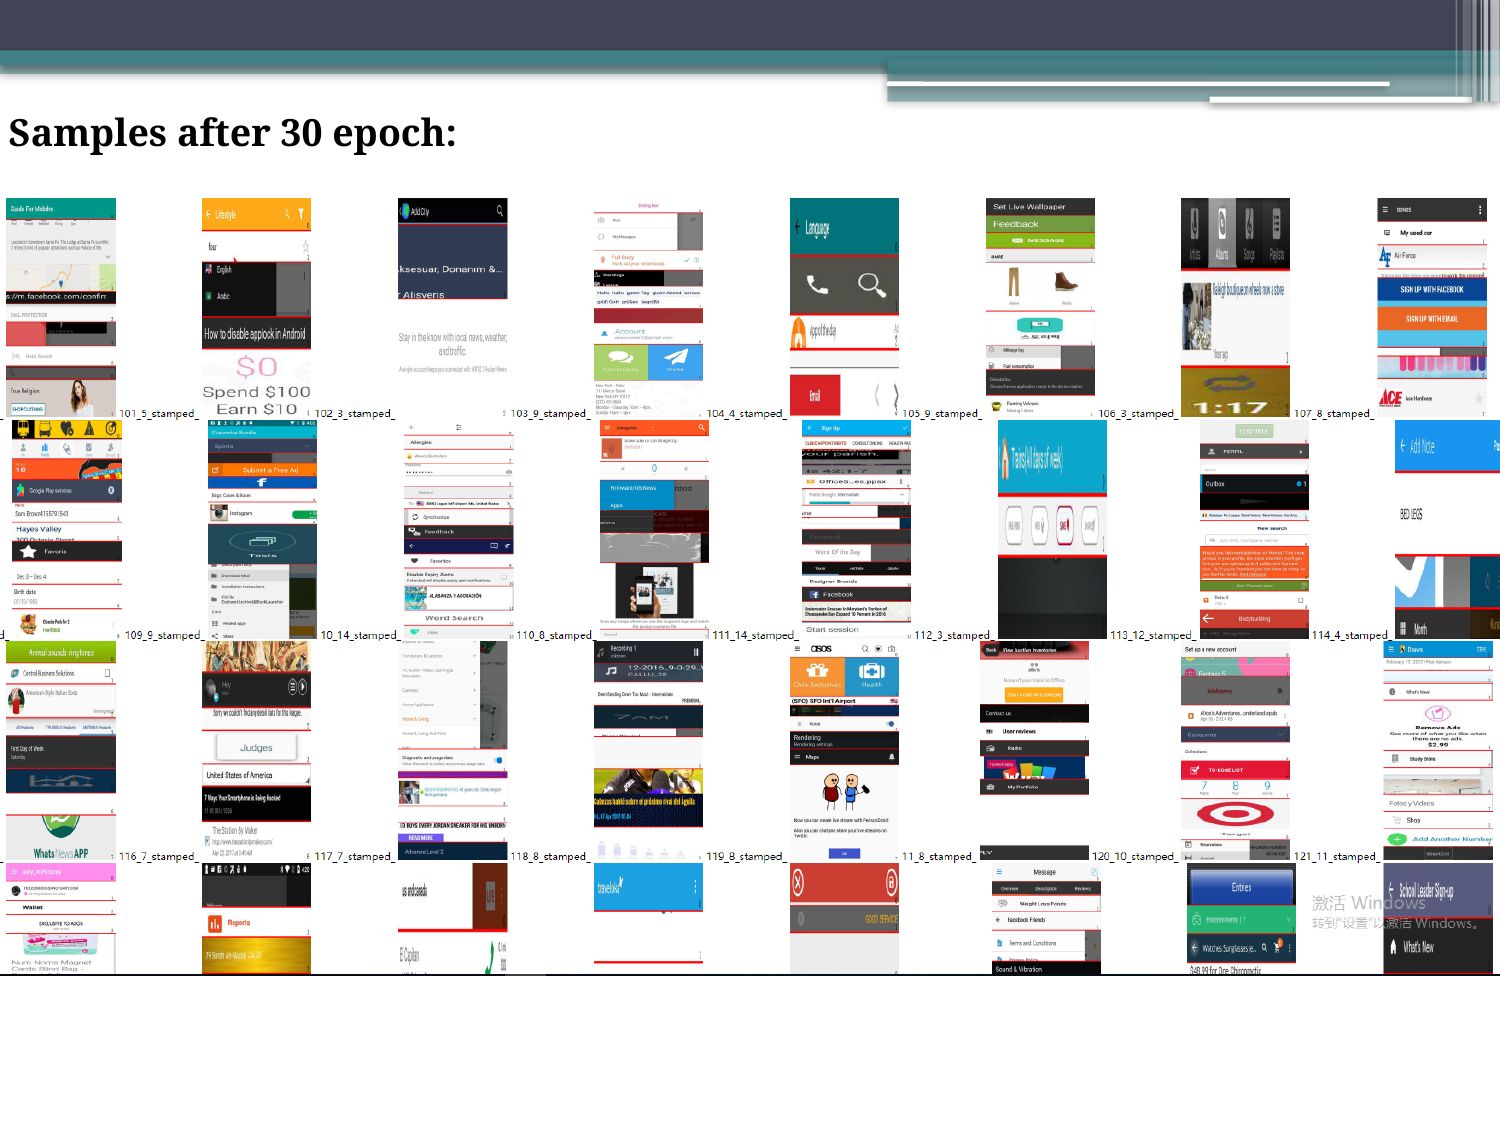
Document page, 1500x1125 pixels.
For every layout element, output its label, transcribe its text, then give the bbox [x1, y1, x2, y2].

picture [0, 192, 1500, 977]
text_box Samples after 30 epoch: [0, 101, 1353, 162]
